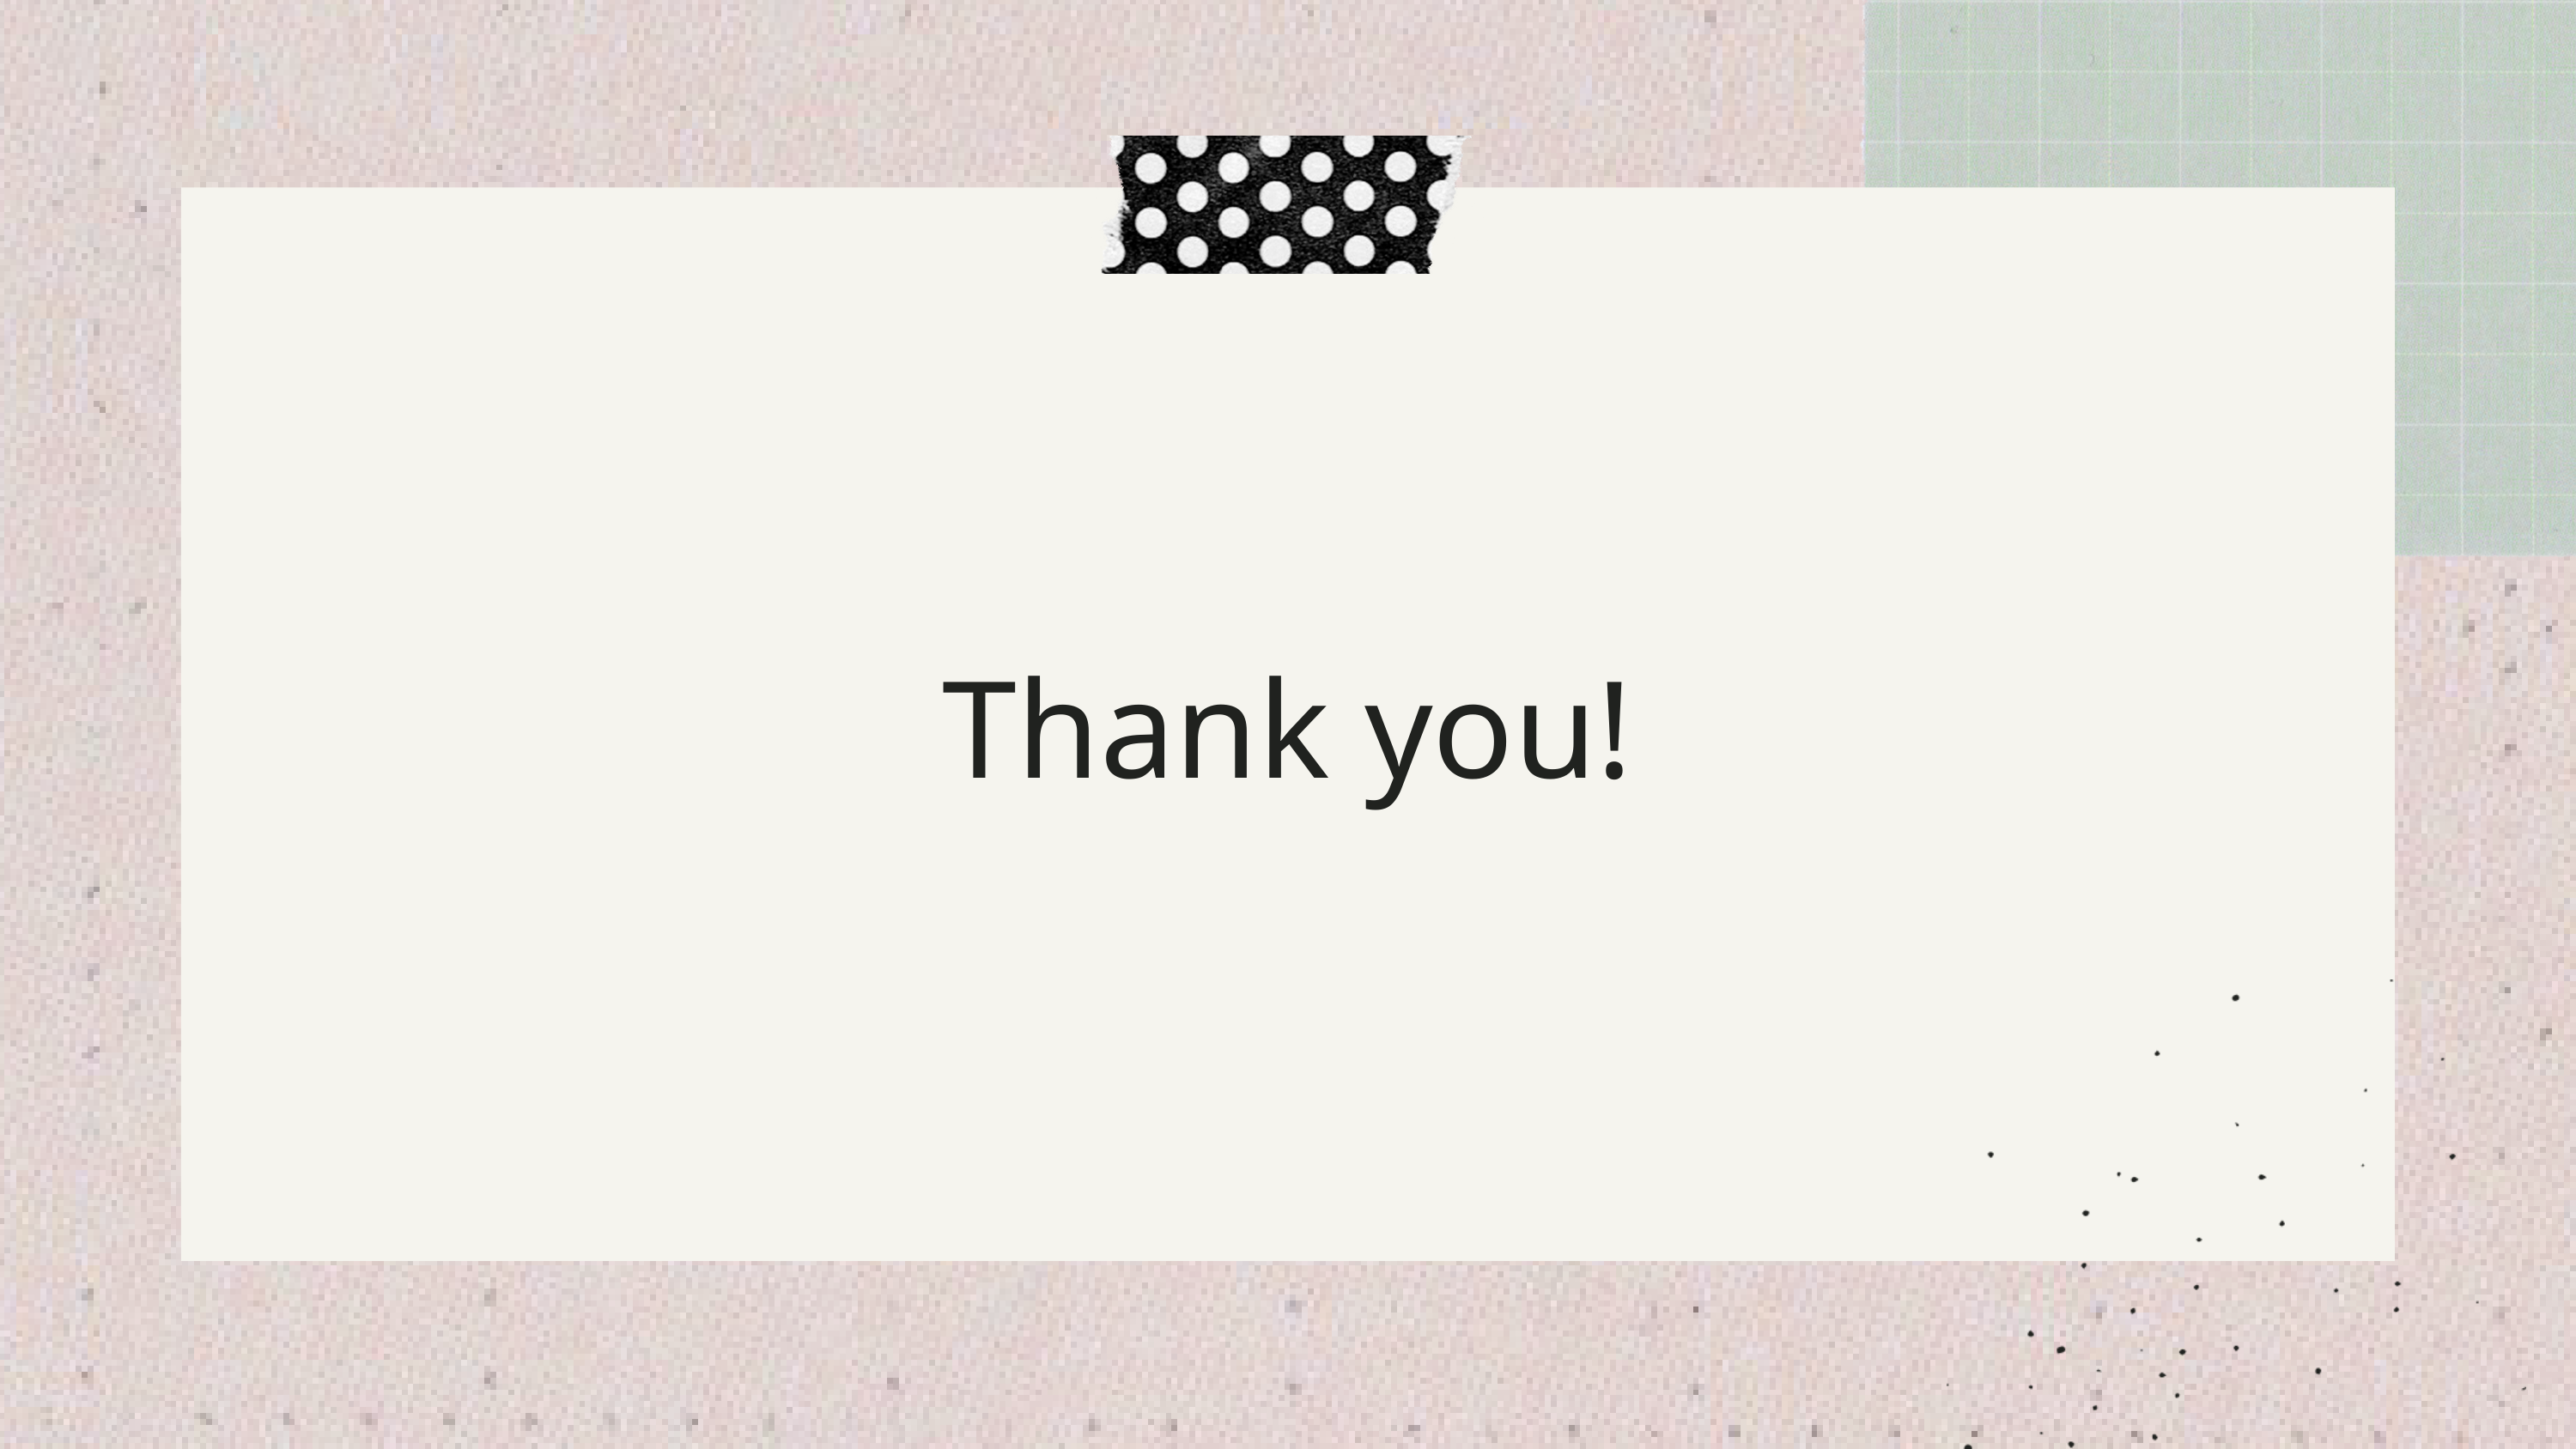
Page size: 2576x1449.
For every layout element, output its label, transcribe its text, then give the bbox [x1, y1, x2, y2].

text_box [0, 0, 1946, 1449]
text_box [2395, 564, 2576, 1449]
text_box Thank you! [602, 644, 1974, 805]
text_box [1091, 136, 1485, 274]
text_box [1852, 0, 2576, 564]
text_box [1946, 979, 2526, 1449]
text_box [180, 187, 2395, 1261]
